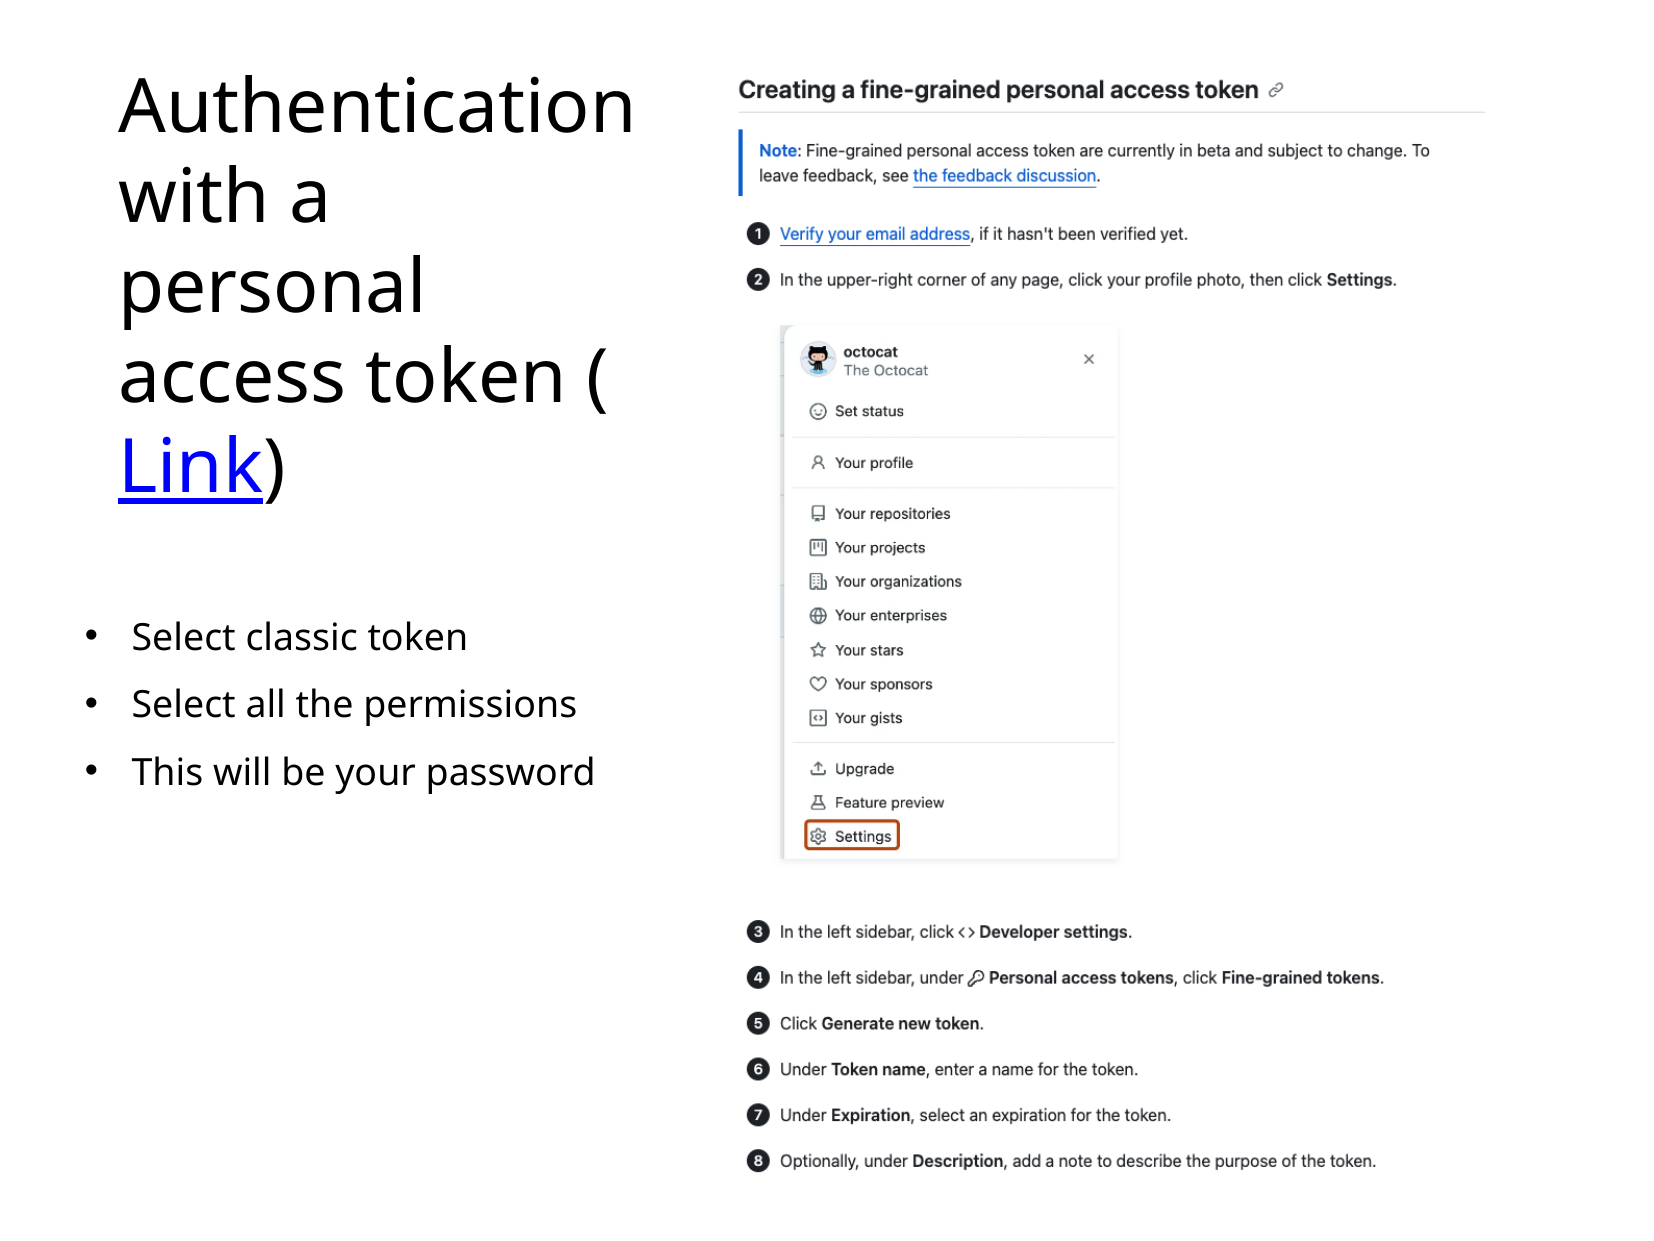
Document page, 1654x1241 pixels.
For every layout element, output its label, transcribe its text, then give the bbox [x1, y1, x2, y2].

picture [701, 69, 1503, 1194]
title Authentication with a personal access token (Link) [101, 70, 654, 508]
text_box Select classic token Select all the permissions This will be your password [70, 582, 611, 800]
